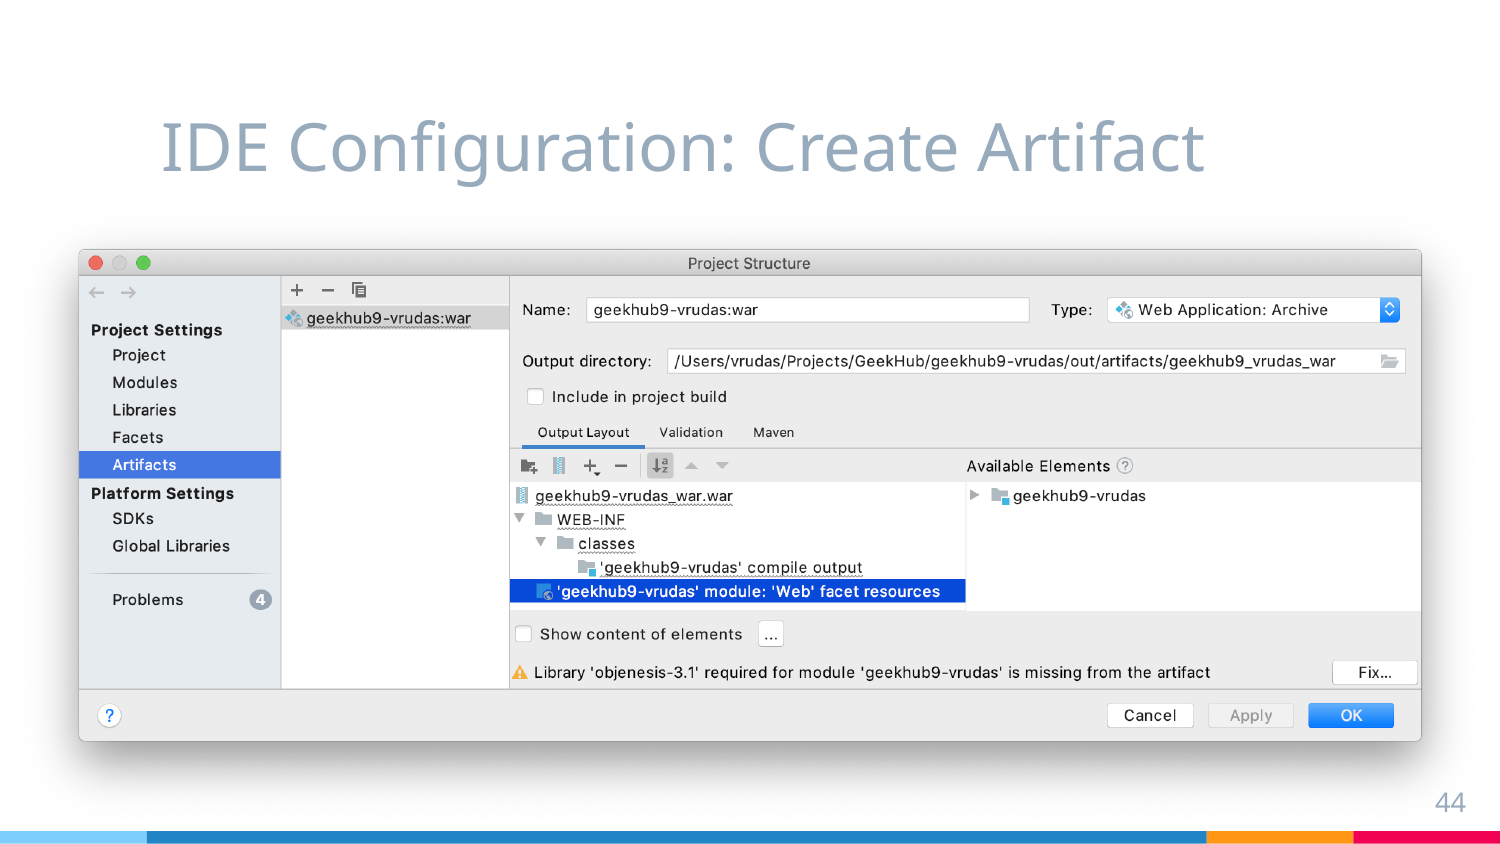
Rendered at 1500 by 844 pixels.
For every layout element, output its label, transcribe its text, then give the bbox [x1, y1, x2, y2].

title IDE Configuration: Create Artifact [146, 58, 1414, 200]
picture [12, 204, 1488, 829]
